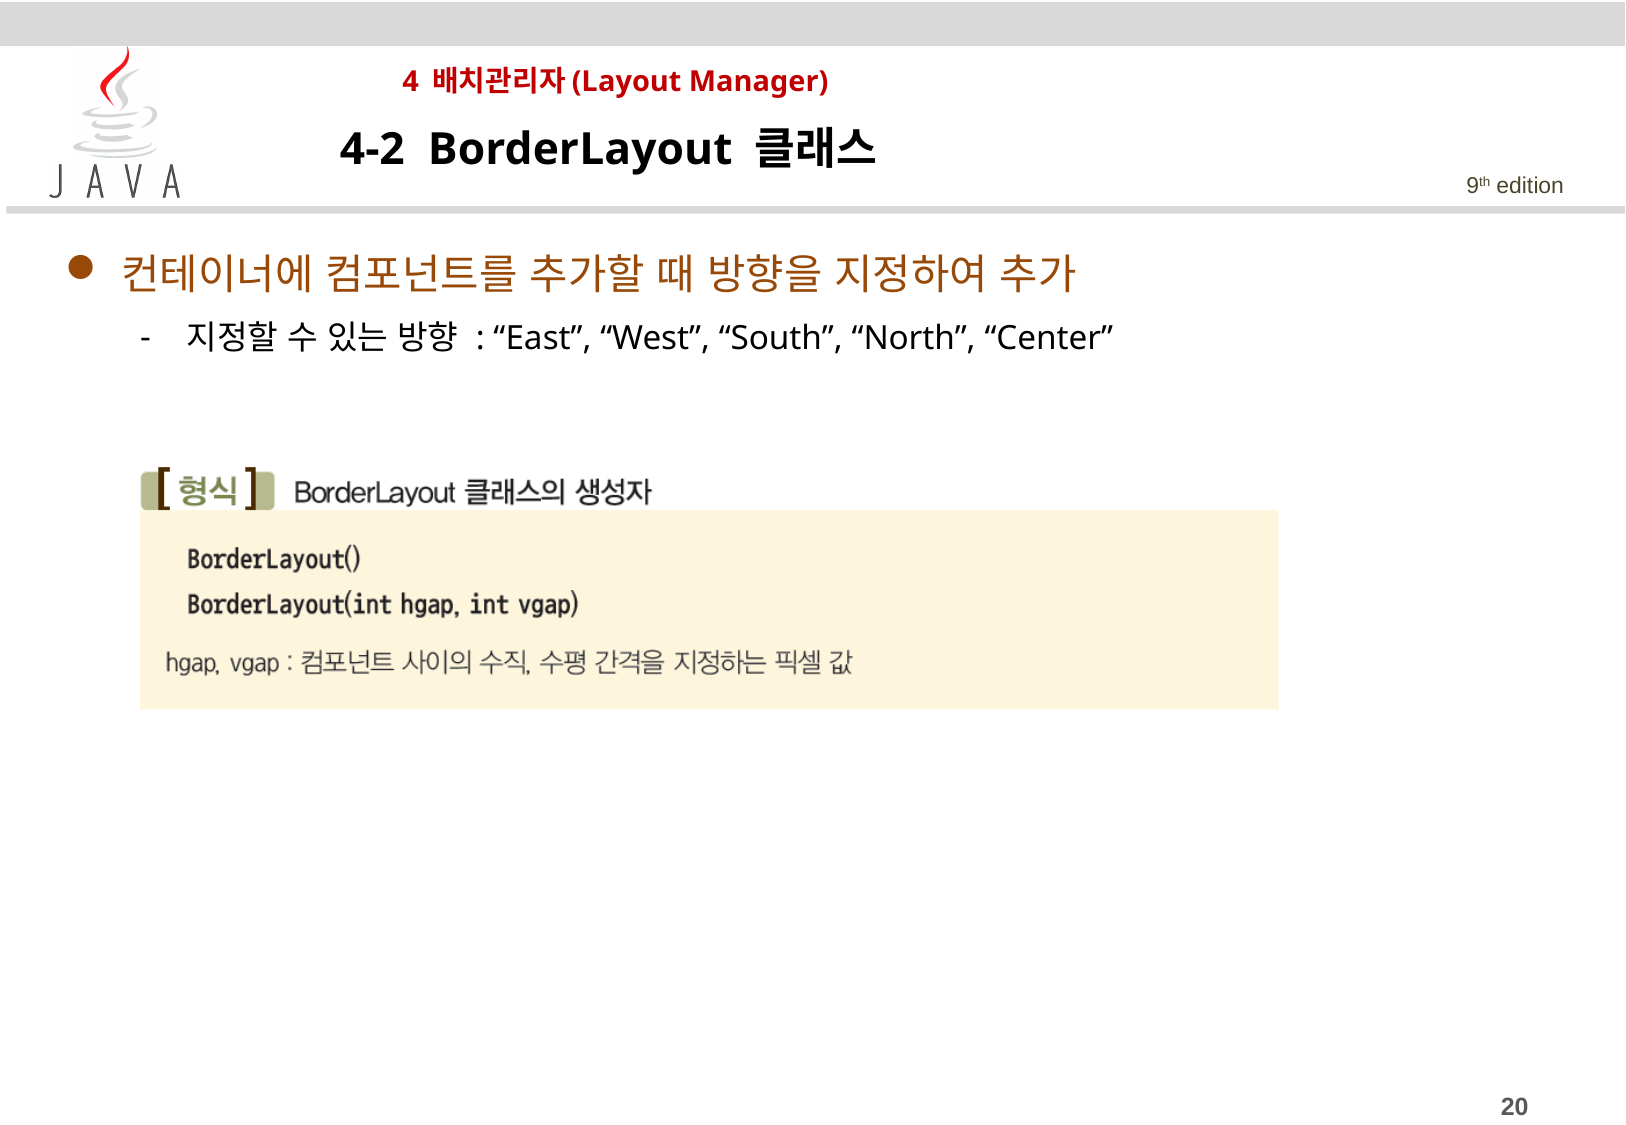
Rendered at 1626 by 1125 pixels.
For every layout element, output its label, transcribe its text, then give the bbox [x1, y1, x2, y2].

picture [73, 46, 157, 158]
title 4 배치관리자(Layout Manager) [387, 54, 1393, 105]
picture [112, 437, 1304, 742]
list 컨테이너에 컴포넌트를 추가할 때 방향을 지정하여 추가 지정할 수 있는 방향 : “East”, “West”, “South”, “North”, “Center” [48, 223, 1564, 1064]
picture [49, 164, 180, 198]
slide_number 20 [1164, 1074, 1544, 1125]
list 4-2 BorderLayout 클래스 [324, 112, 1625, 181]
